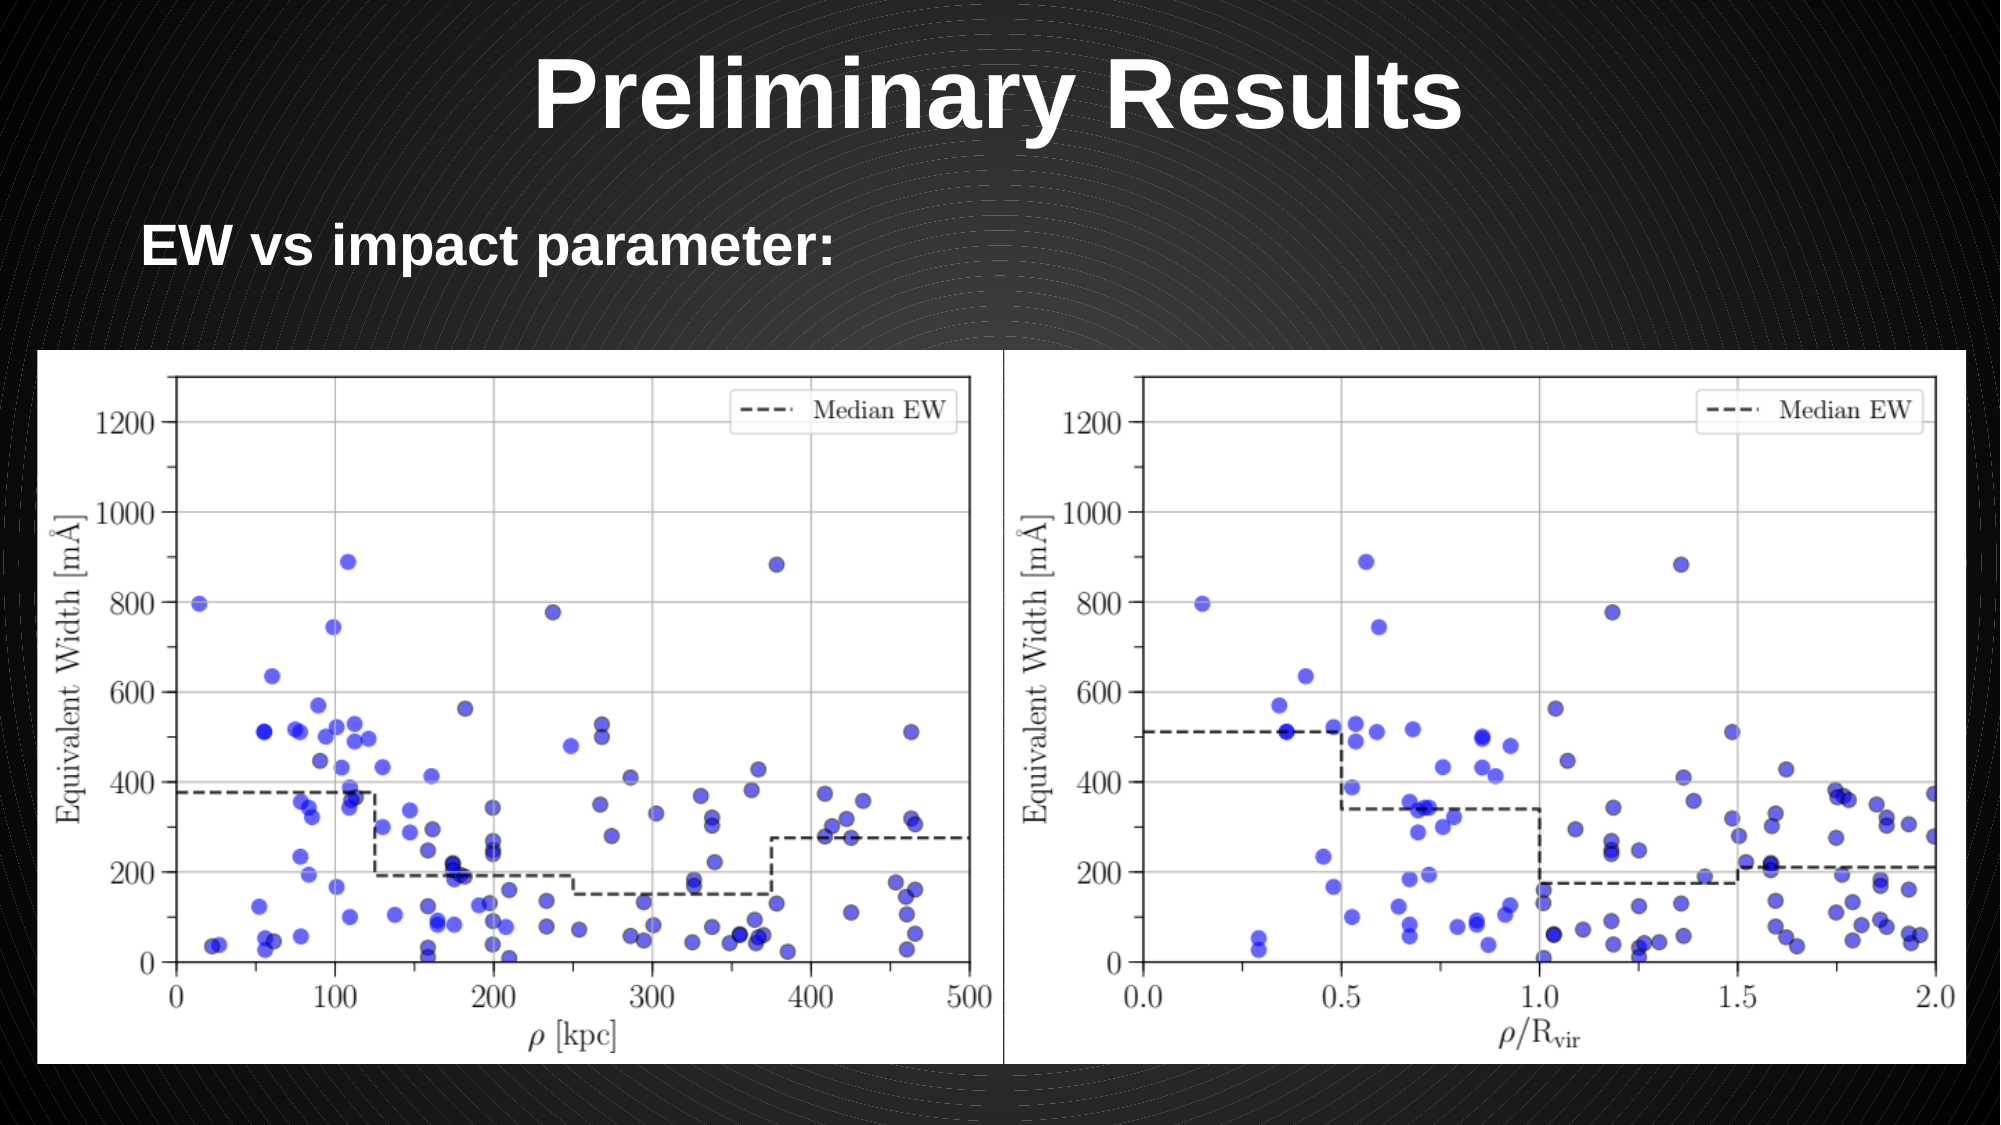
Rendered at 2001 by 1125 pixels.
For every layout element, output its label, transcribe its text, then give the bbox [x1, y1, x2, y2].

picture [37, 349, 1967, 1064]
list EW vs impact parameter: [125, 157, 1025, 348]
text_box Preliminary Results [518, 21, 1481, 156]
